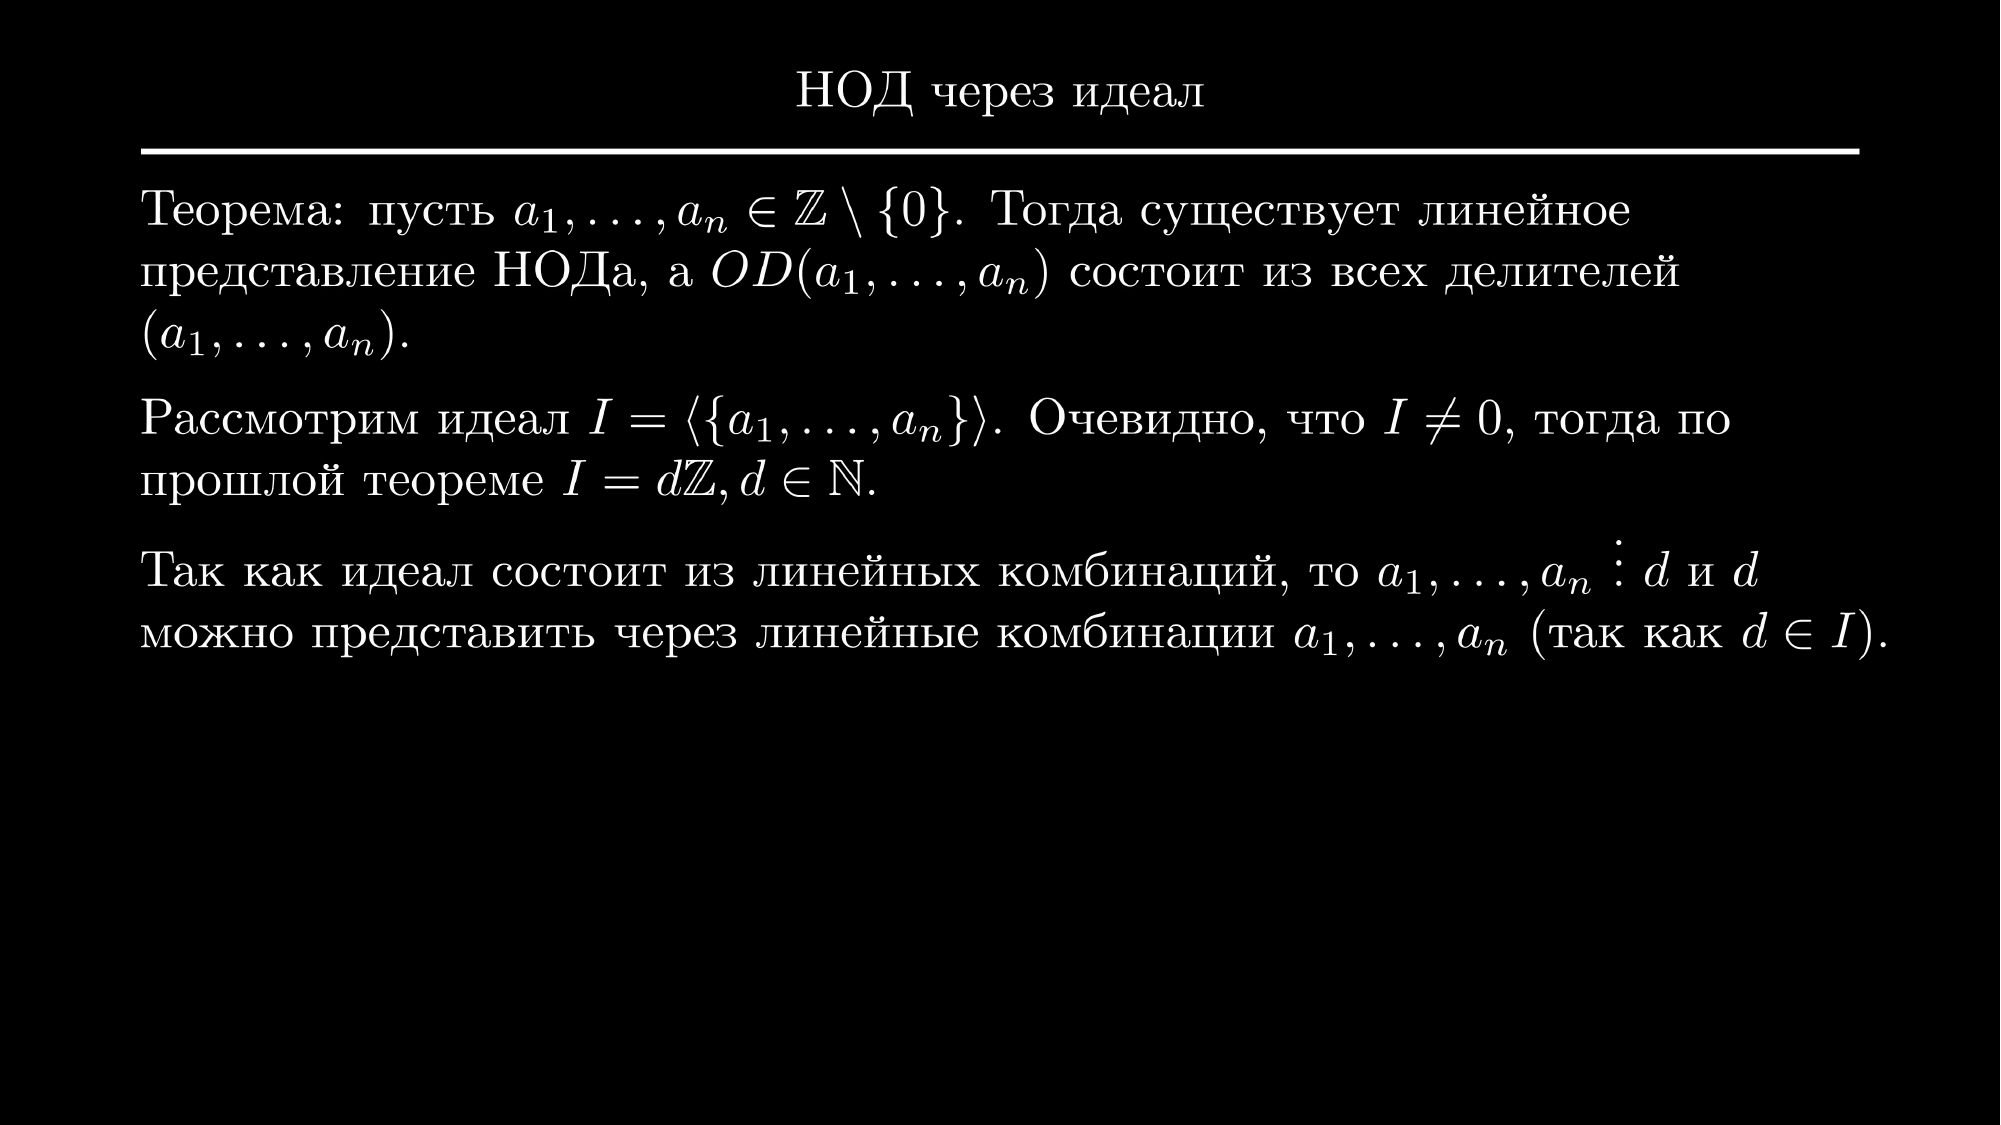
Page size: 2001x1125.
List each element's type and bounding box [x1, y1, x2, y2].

text_box [0, 0, 2000, 1125]
